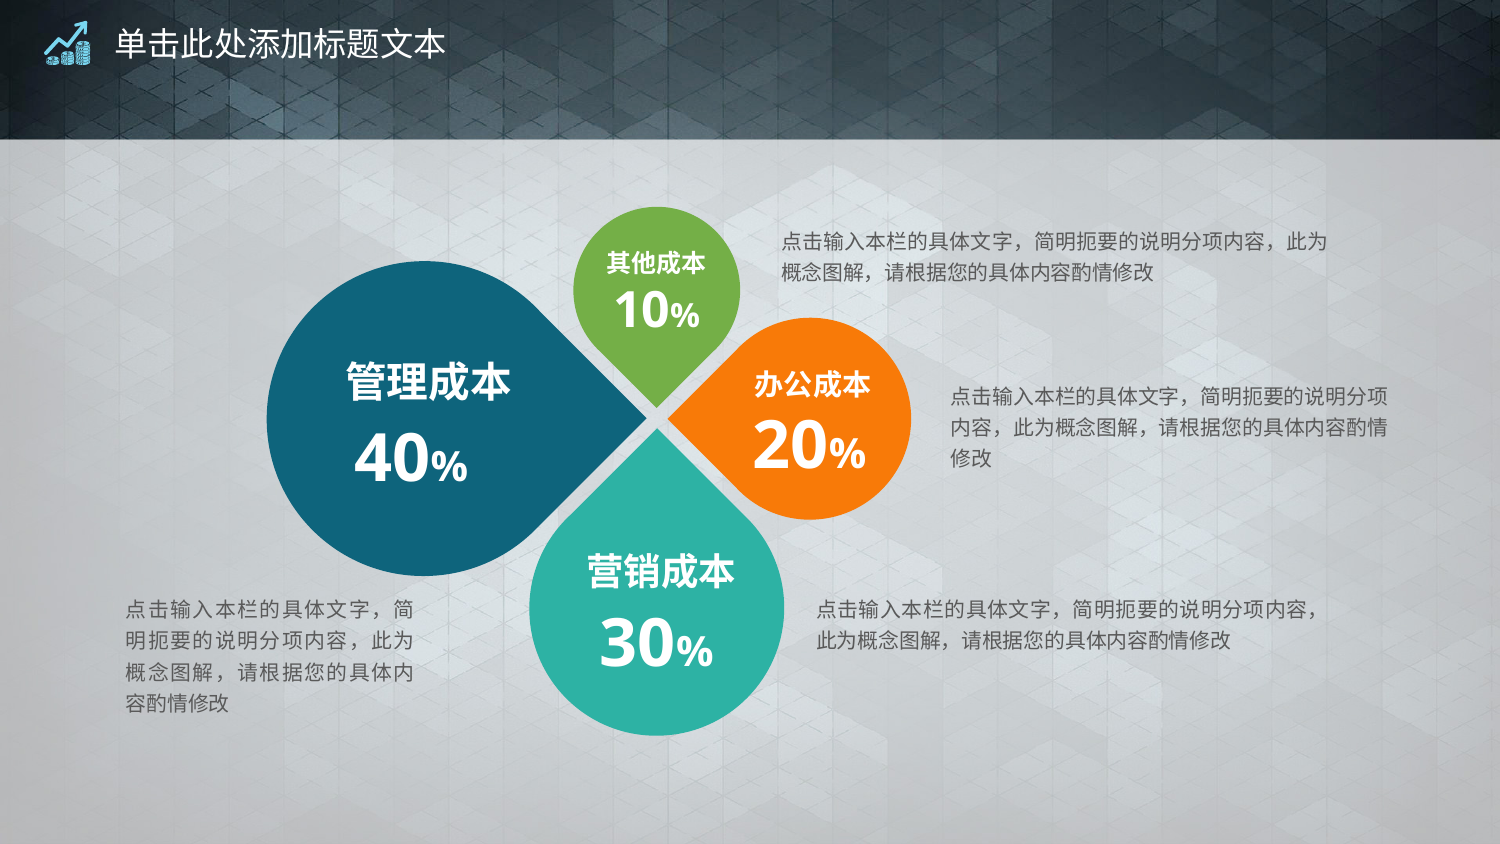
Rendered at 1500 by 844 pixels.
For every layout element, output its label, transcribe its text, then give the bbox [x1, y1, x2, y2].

text_box 点击输入本栏的具体文字，简明扼要的说明分项内容，此为概念图解，请根据您的具体内容酌情修改 [125, 590, 415, 716]
text_box [61, 40, 91, 66]
text_box 点击输入本栏的具体文字，简明扼要的说明分项内容，此为概念图解，请根据您的具体内容酌情修改 [781, 222, 1329, 285]
text_box [46, 56, 60, 66]
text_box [522, 481, 792, 751]
text_box 点击输入本栏的具体文字，简明扼要的说明分项内容，此为概念图解，请根据您的具体内容酌情修改 [816, 590, 1329, 653]
title 单击此处添加标题文本 [99, 20, 550, 66]
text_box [247, 252, 581, 585]
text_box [709, 312, 924, 526]
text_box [568, 197, 746, 374]
text_box 点击输入本栏的具体文字，简明扼要的说明分项内容，此为概念图解，请根据您的具体内容酌情修改 [950, 377, 1388, 472]
text_box [44, 20, 88, 55]
picture [0, 0, 1500, 844]
